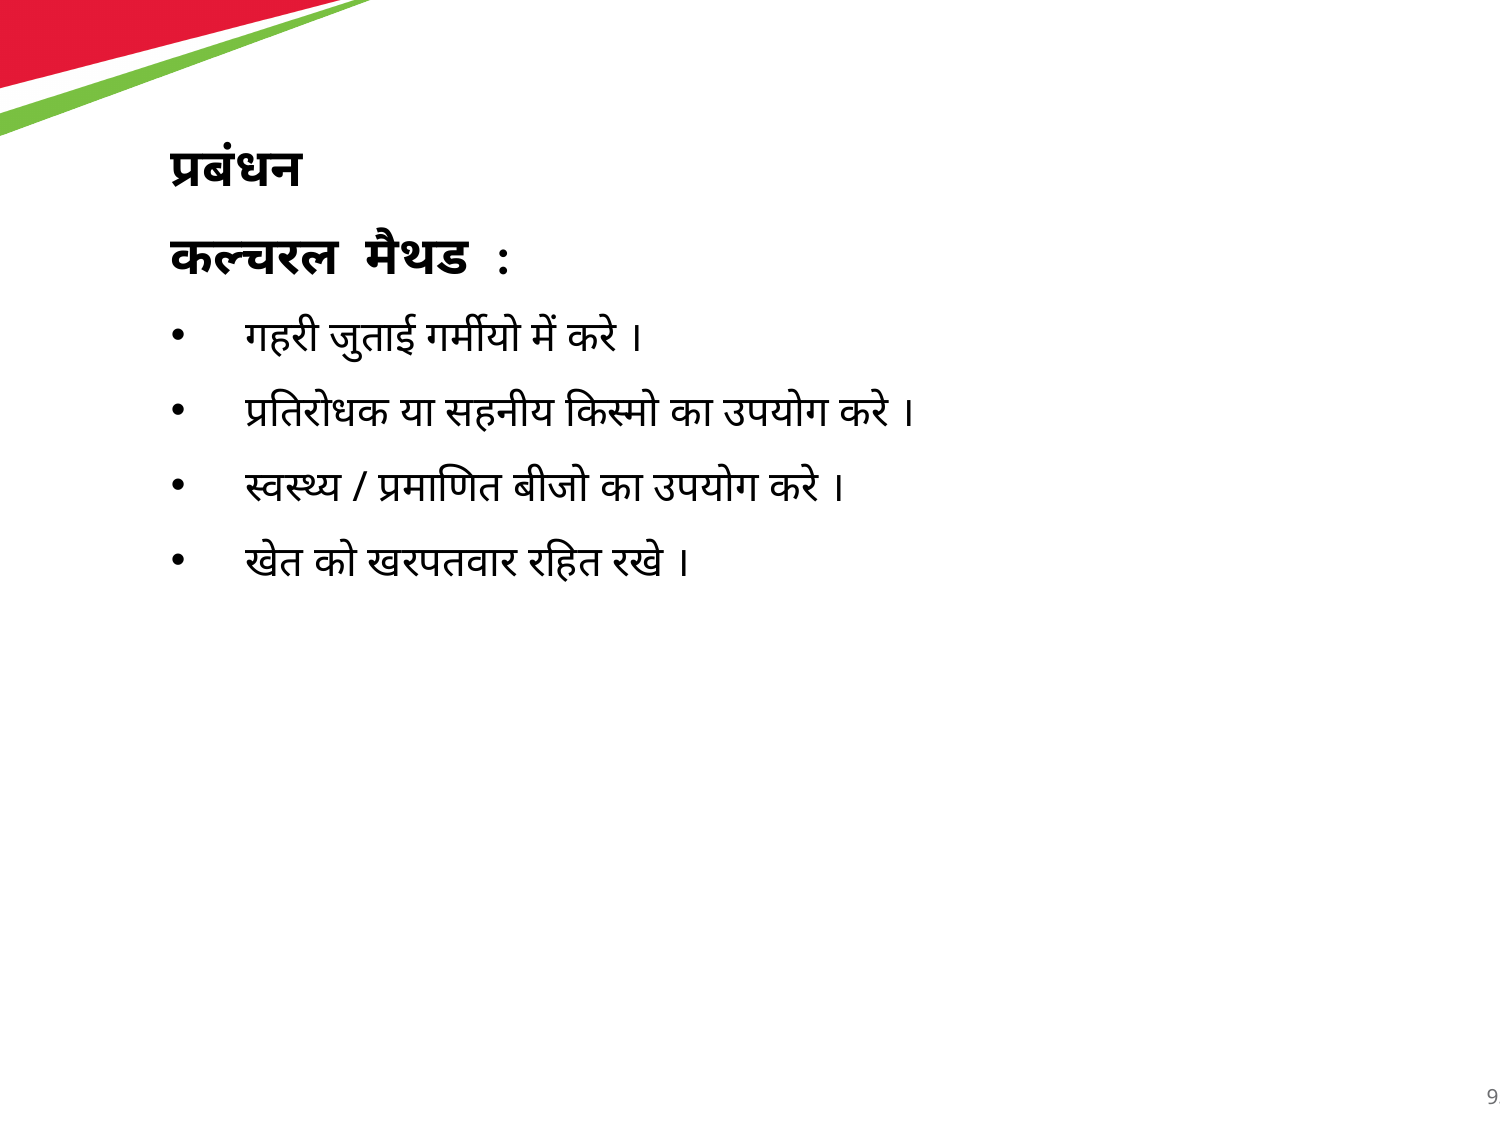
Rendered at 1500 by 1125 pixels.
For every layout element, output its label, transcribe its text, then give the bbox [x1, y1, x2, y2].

picture [0, 0, 373, 136]
text_box प्रबंधन कल्चरल मैथड : गहरी जुताई गर्मीयो में करे । प्रतिरोधक या सहनीय किस्मो का उपयोग करे । स्वस्थ्य / प्रमाणित बीजो का उपयोग करे । खेत को खरपतवार रहित रखे । [156, 127, 1344, 592]
